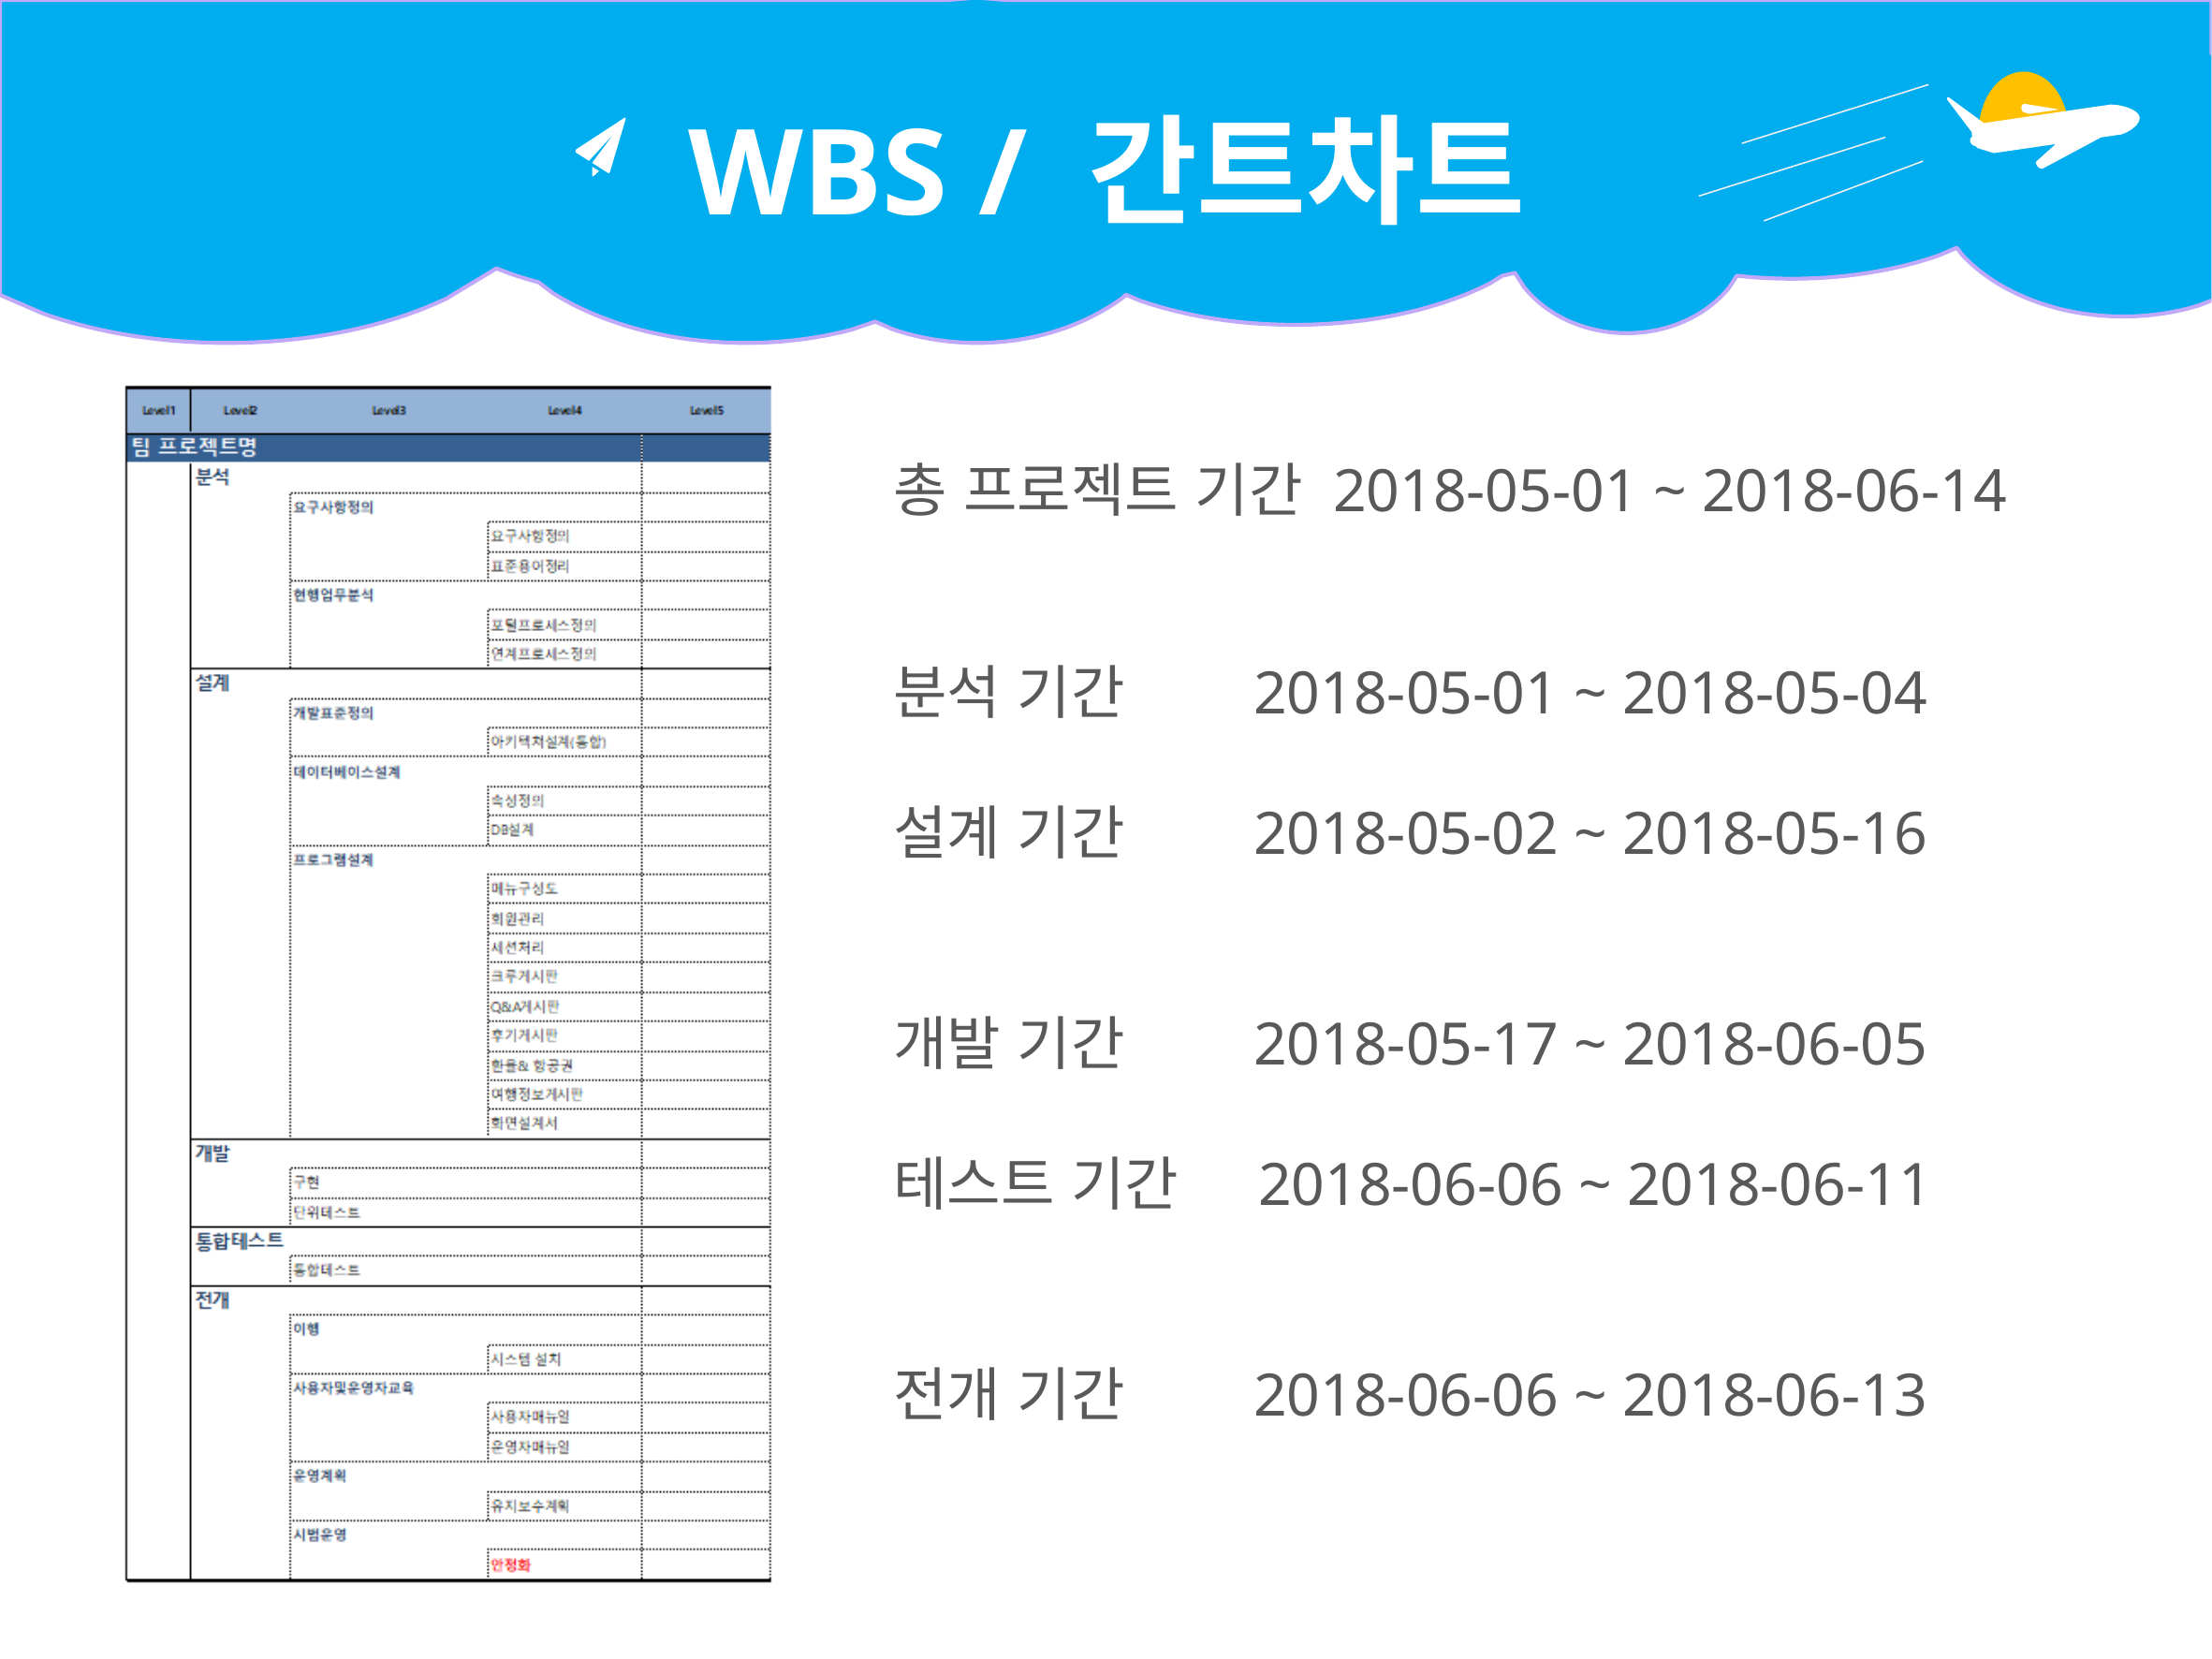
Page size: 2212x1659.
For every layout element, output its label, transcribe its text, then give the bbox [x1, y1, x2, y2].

text_box WBS / 간트차트 [166, 71, 2047, 264]
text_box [1698, 45, 2120, 222]
text_box [0, 0, 2212, 345]
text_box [879, 446, 2082, 1444]
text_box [575, 117, 626, 177]
picture [112, 374, 782, 1595]
